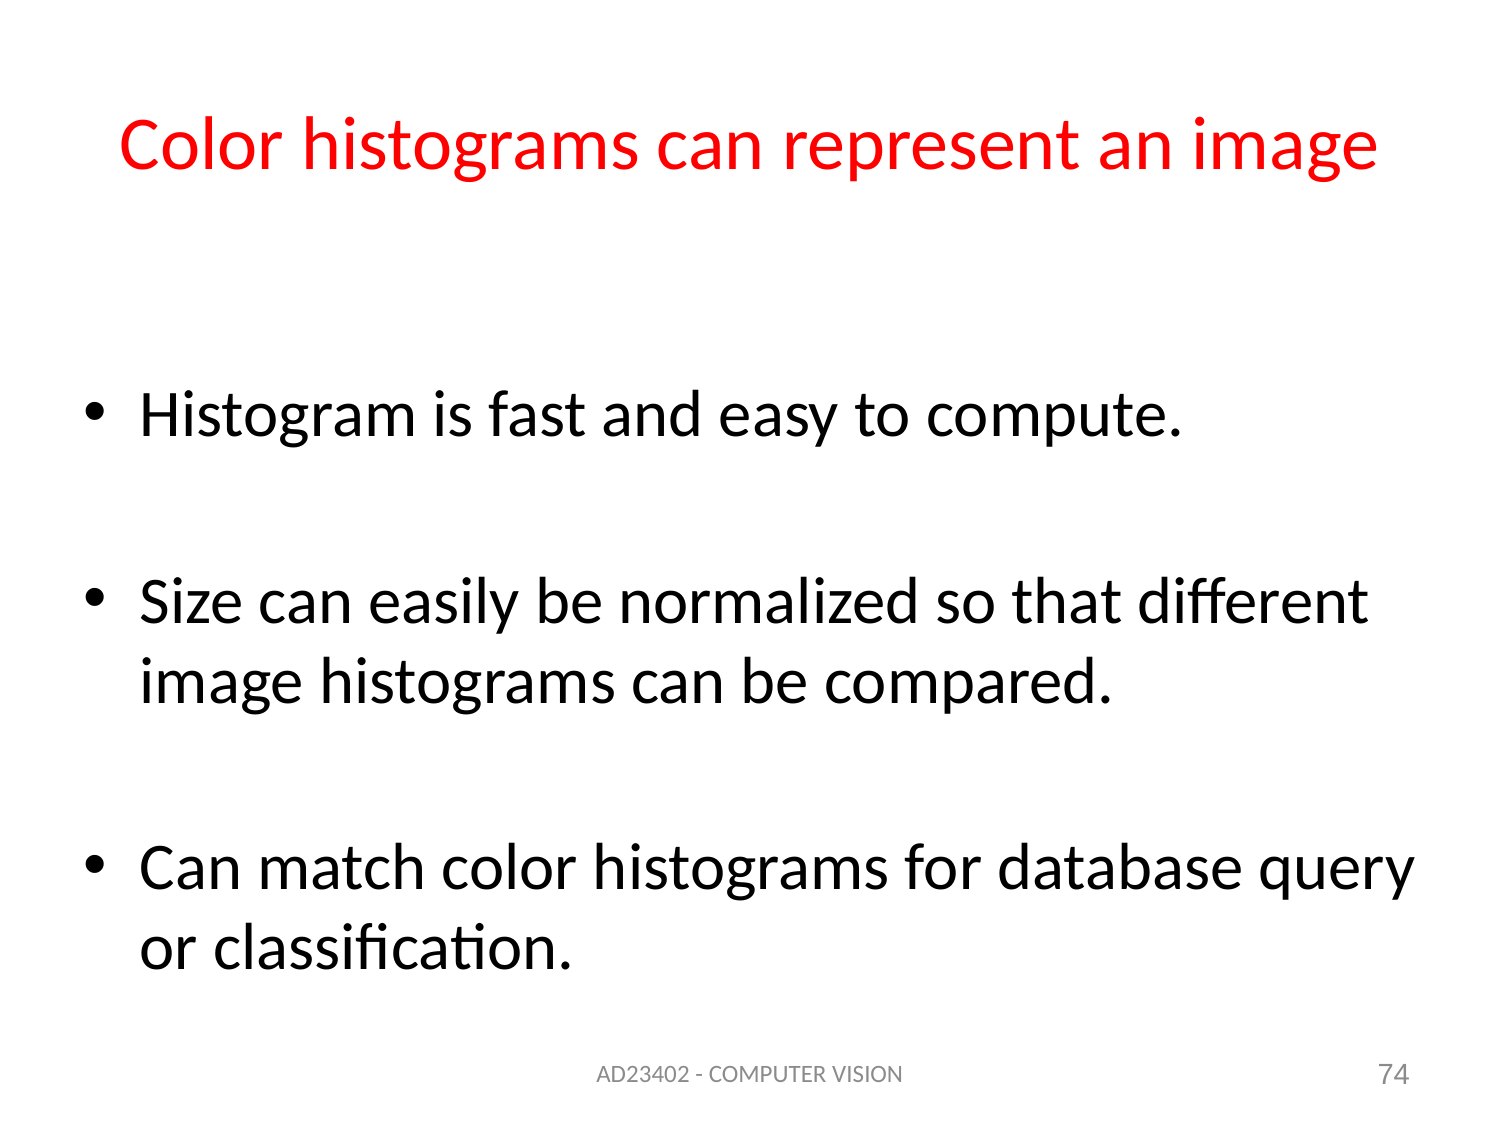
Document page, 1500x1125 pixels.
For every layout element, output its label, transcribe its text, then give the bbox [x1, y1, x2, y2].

list Histogram is fast and easy to compute. Size can easily be normalized so that different image histograms can be compared. Can match color histograms for database query or classification. [68, 362, 1500, 1038]
slide_number 74 [1074, 1042, 1425, 1103]
title Color histograms can represent an image [75, 45, 1425, 233]
footer AD23402 - COMPUTER VISION [512, 1042, 988, 1103]
